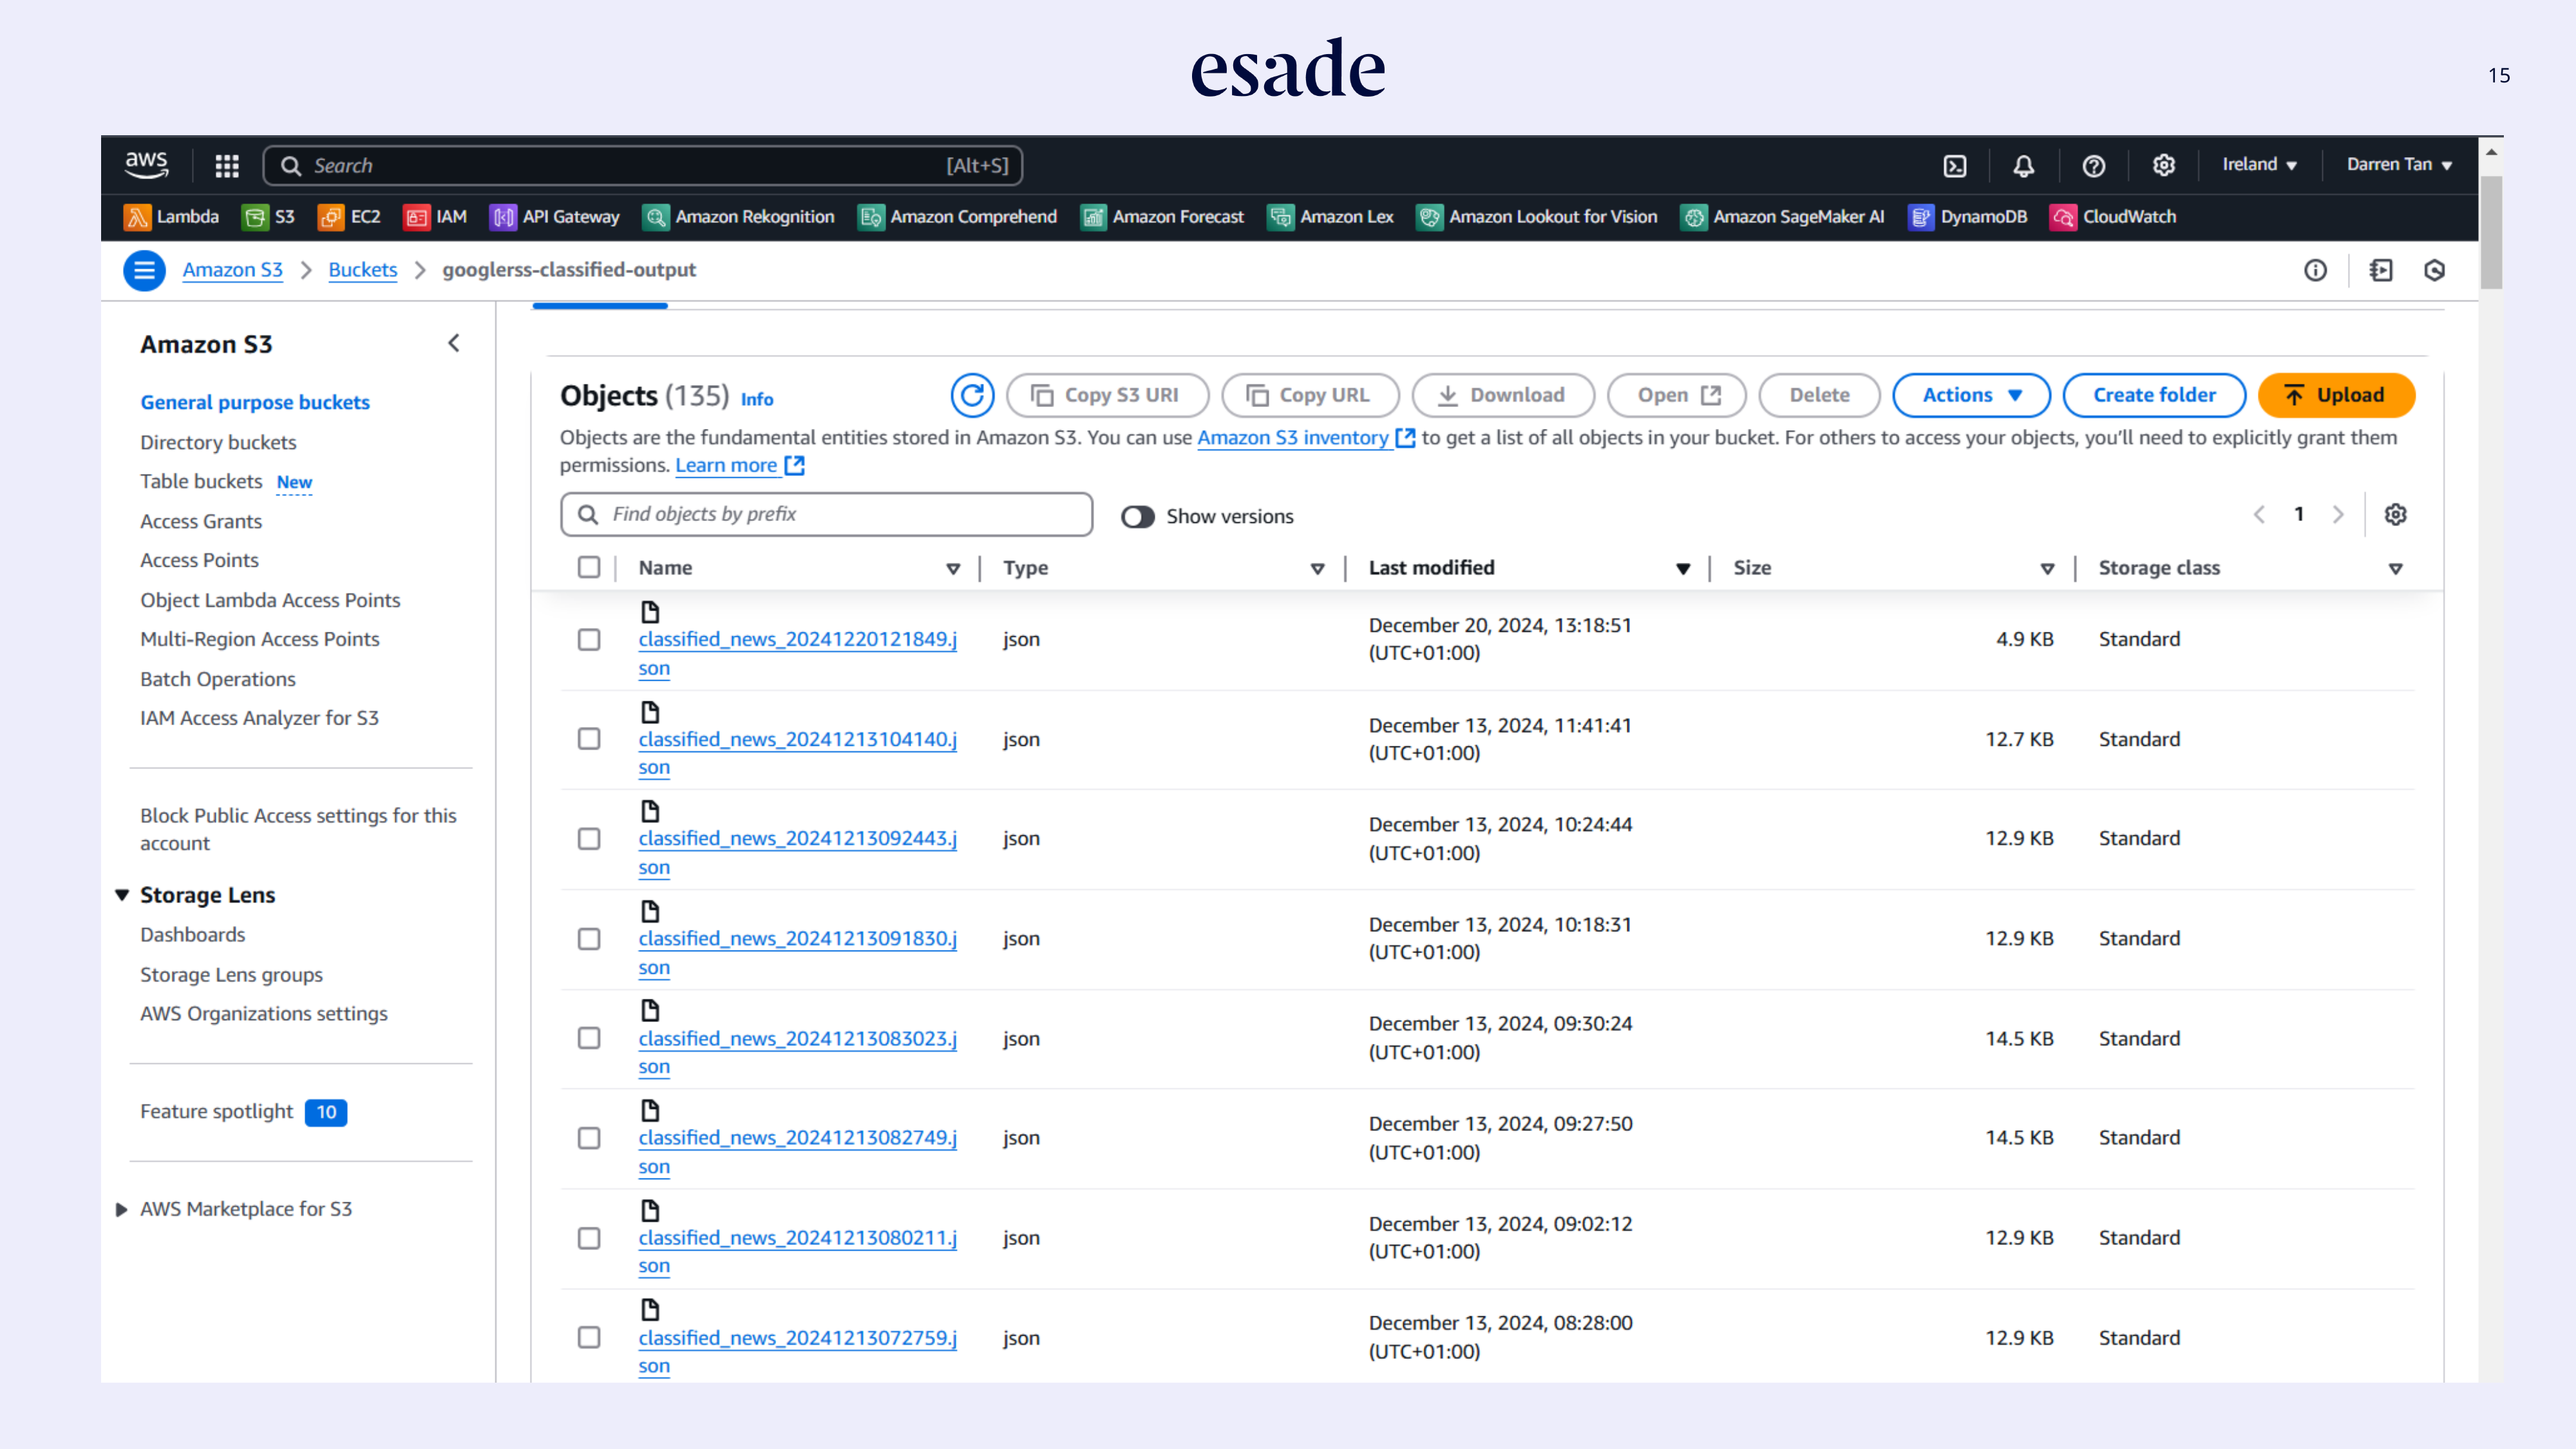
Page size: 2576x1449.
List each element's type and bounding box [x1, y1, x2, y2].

picture [100, 135, 2504, 1383]
picture [1192, 37, 1385, 97]
